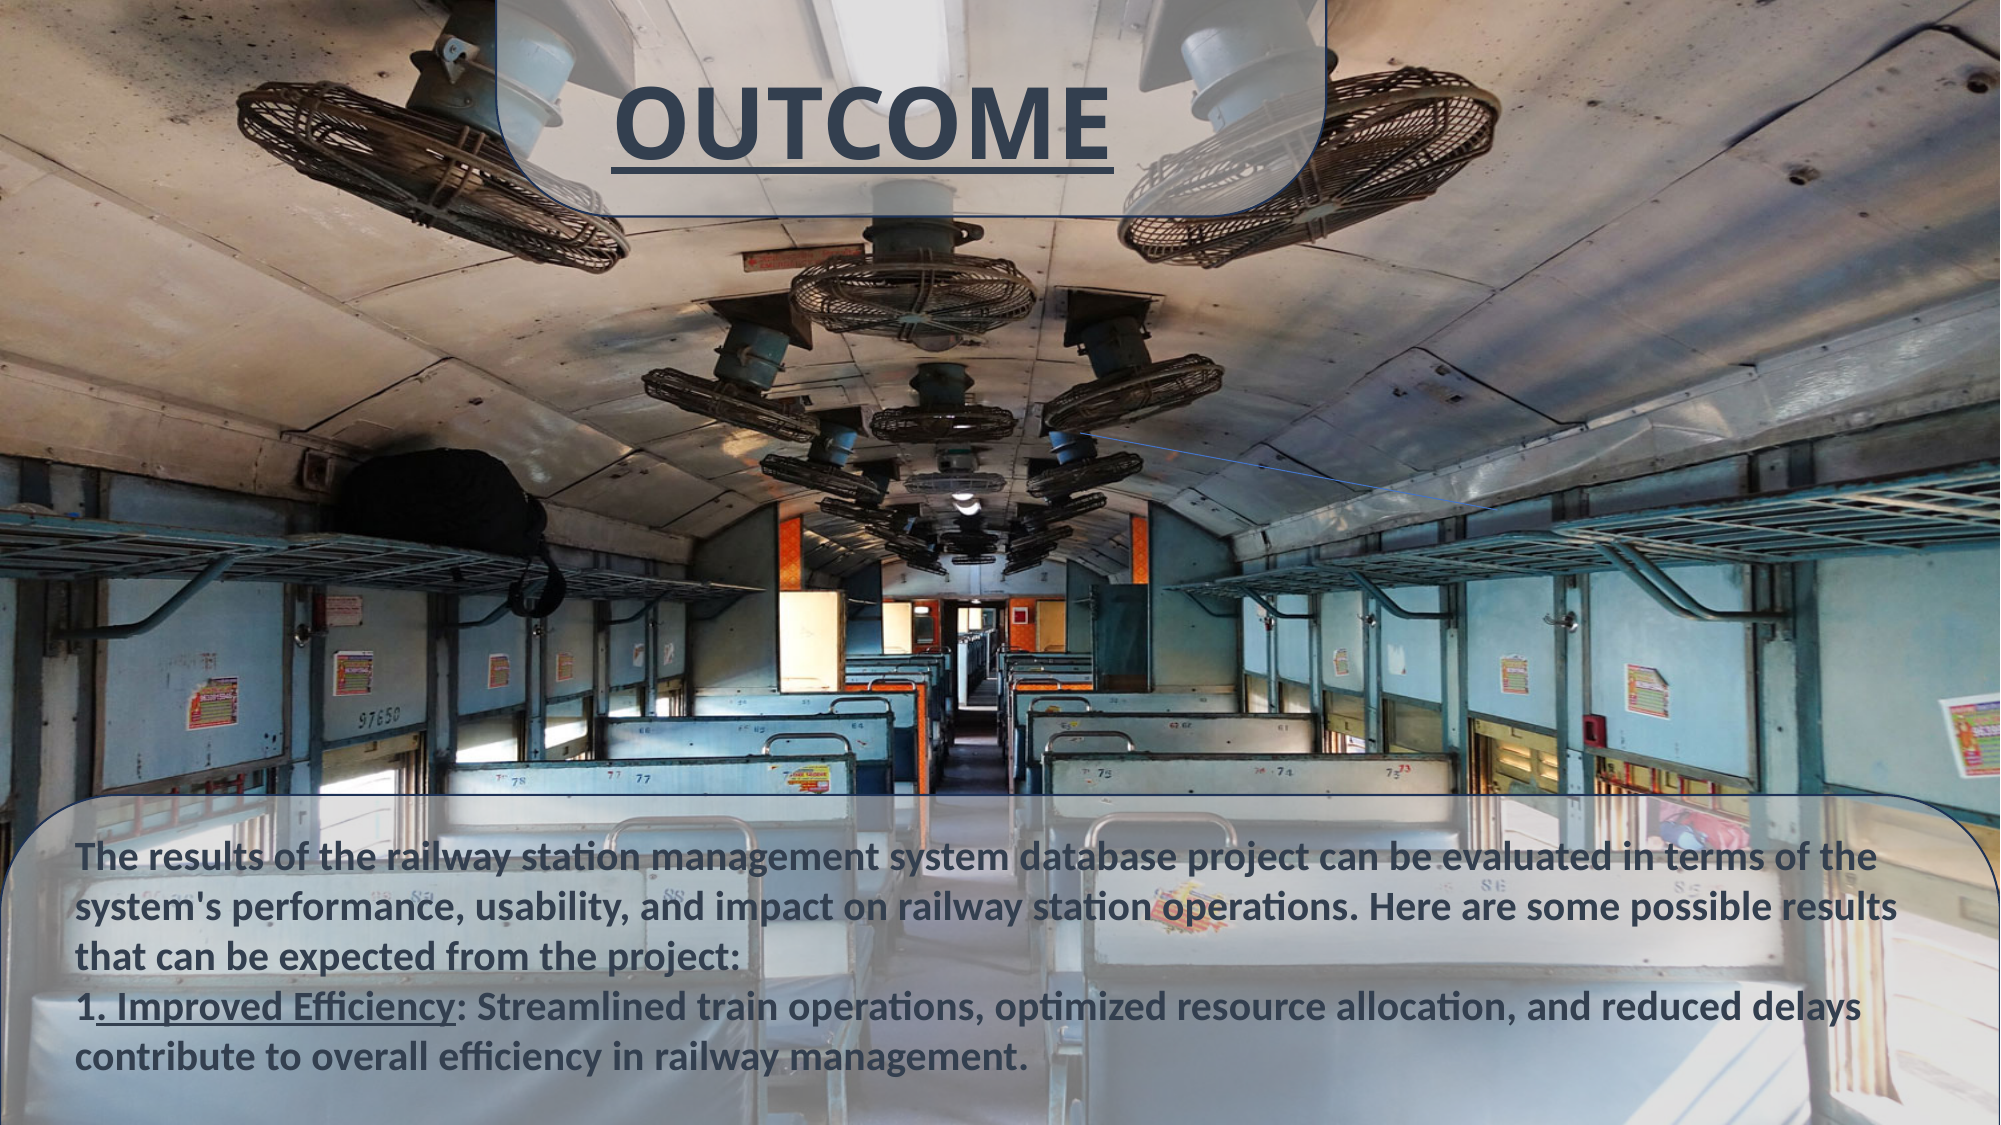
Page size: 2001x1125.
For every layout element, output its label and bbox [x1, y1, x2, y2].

picture [0, 0, 2000, 1125]
text_box [1079, 432, 1498, 510]
